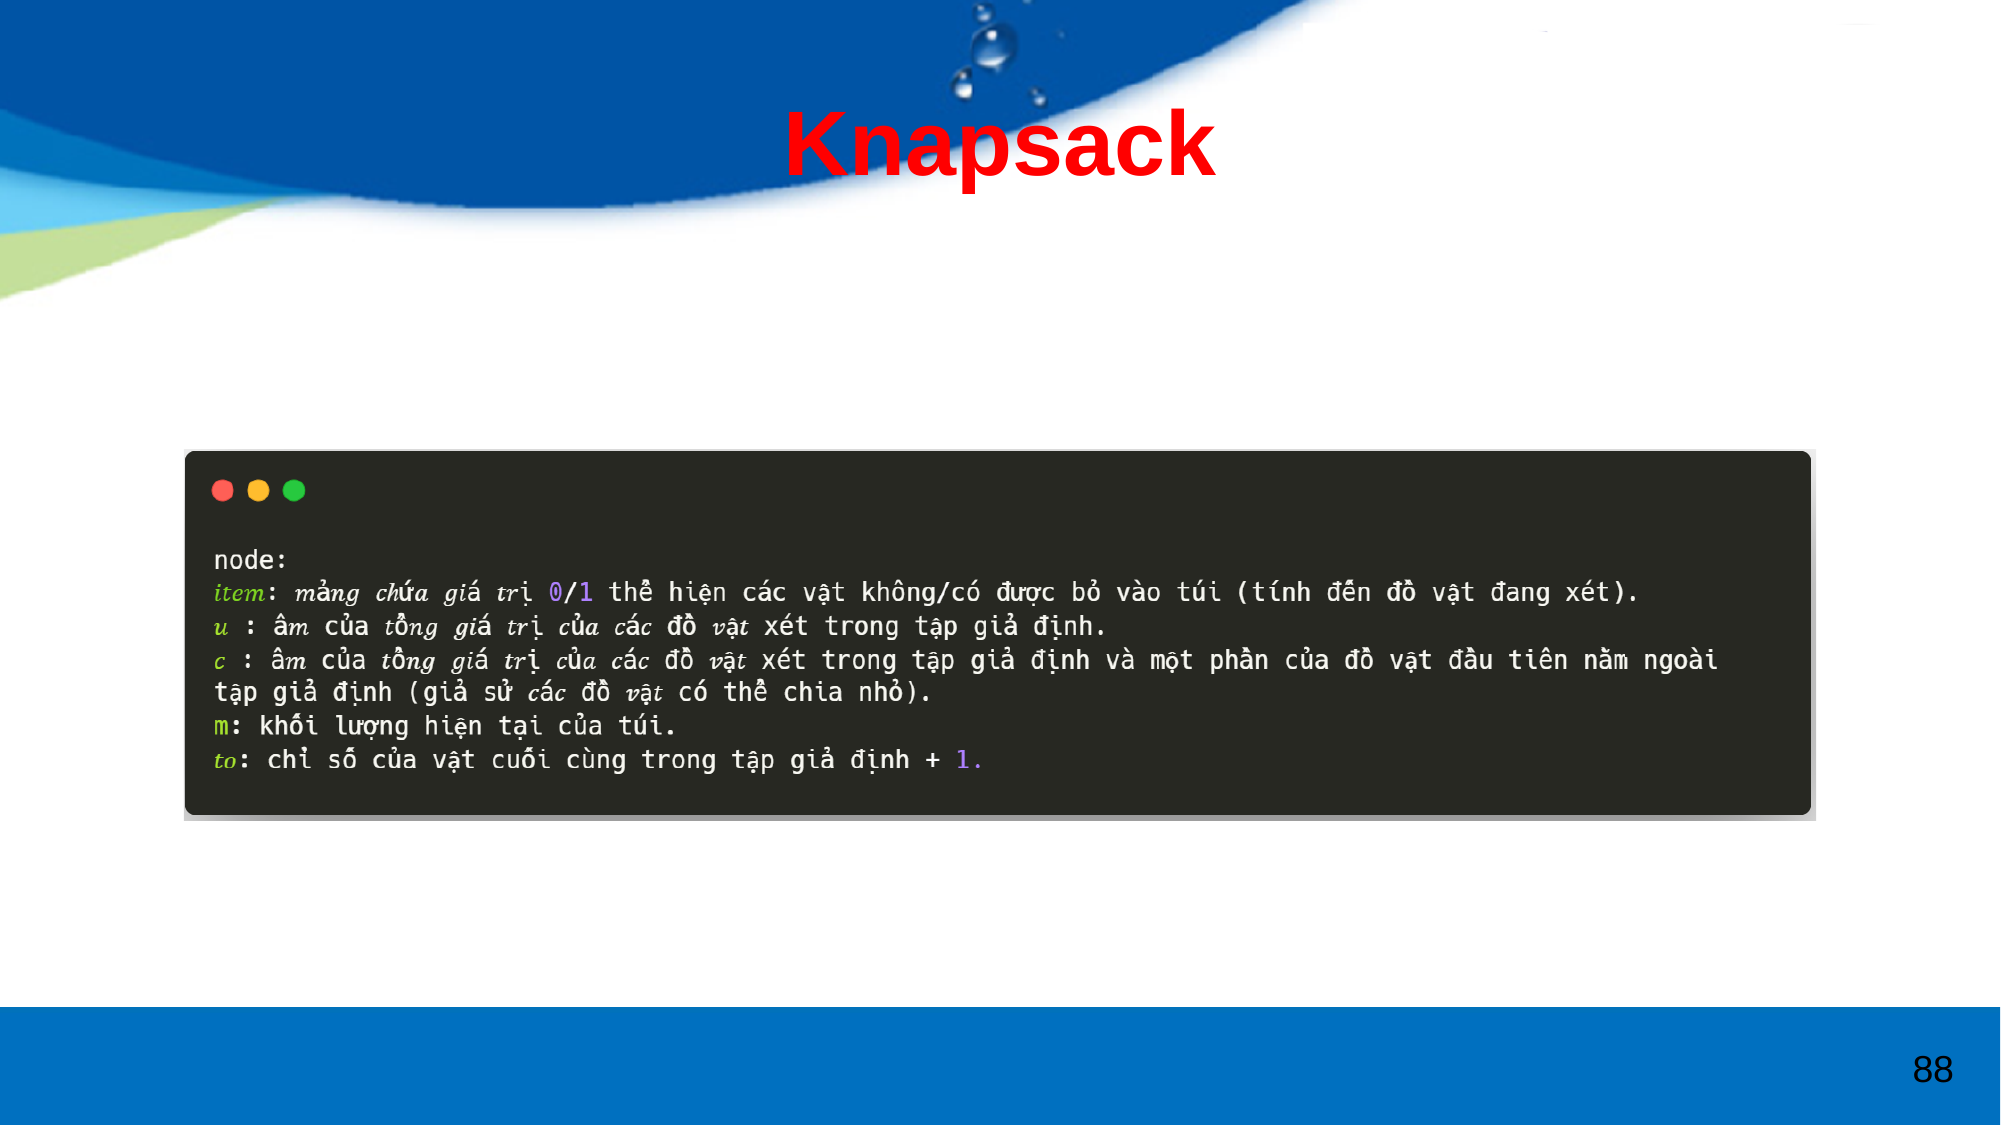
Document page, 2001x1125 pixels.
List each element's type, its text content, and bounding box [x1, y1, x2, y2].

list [183, 449, 1817, 821]
title Knapsack [99, 45, 1900, 233]
picture [0, 0, 2001, 1125]
